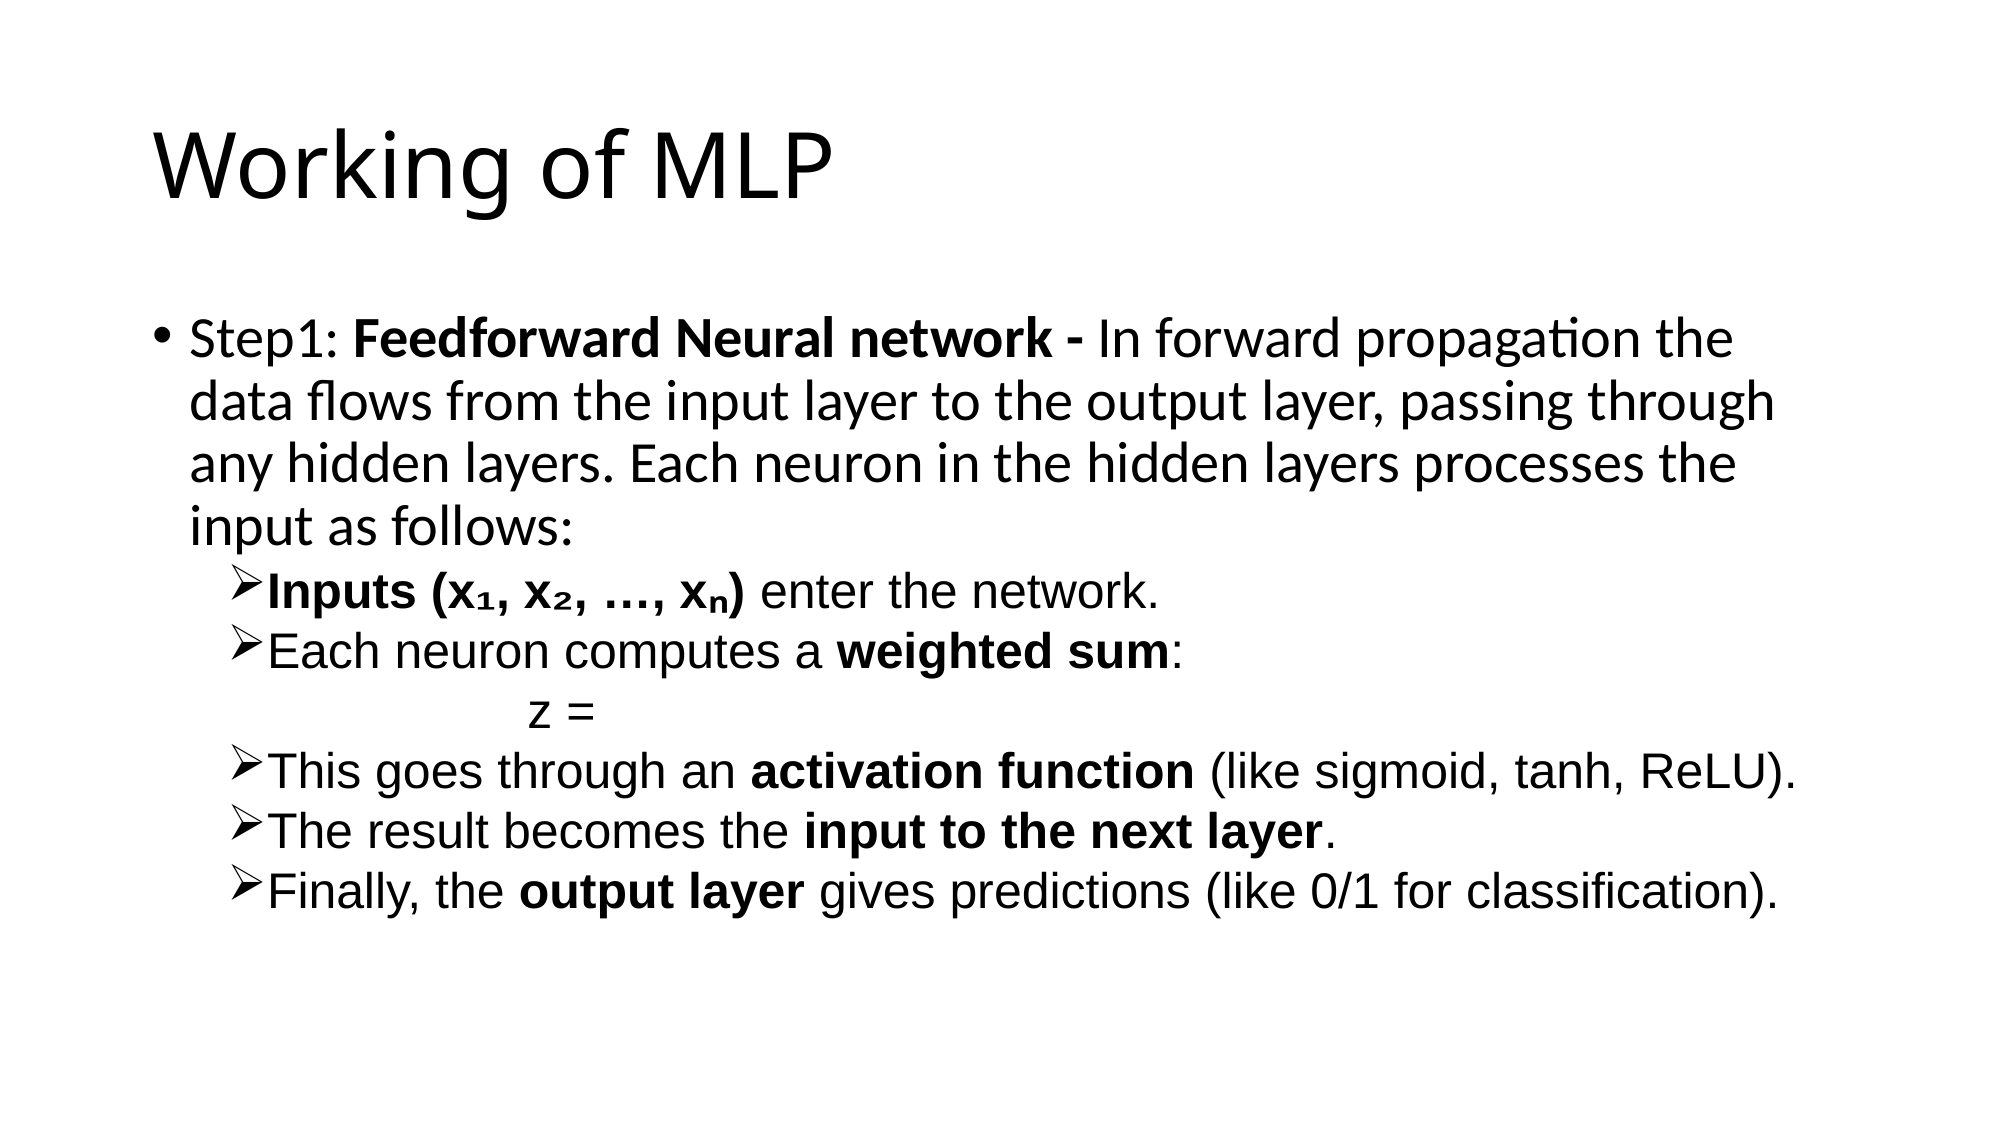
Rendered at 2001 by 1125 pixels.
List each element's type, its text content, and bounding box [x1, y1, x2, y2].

title Working of MLP [137, 59, 1863, 278]
